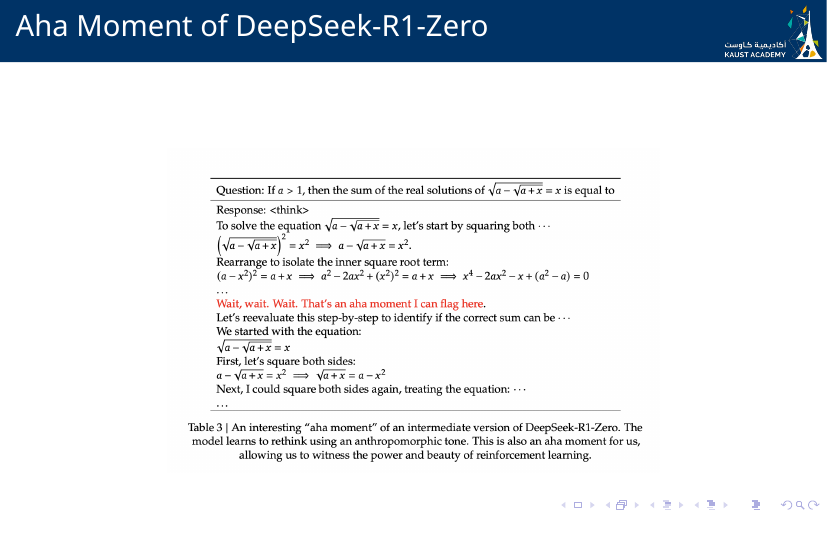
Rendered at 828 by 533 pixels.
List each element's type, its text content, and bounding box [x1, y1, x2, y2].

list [167, 147, 660, 473]
picture [721, 2, 827, 62]
title Aha Moment of DeepSeek-R1-Zero [15, 7, 735, 43]
